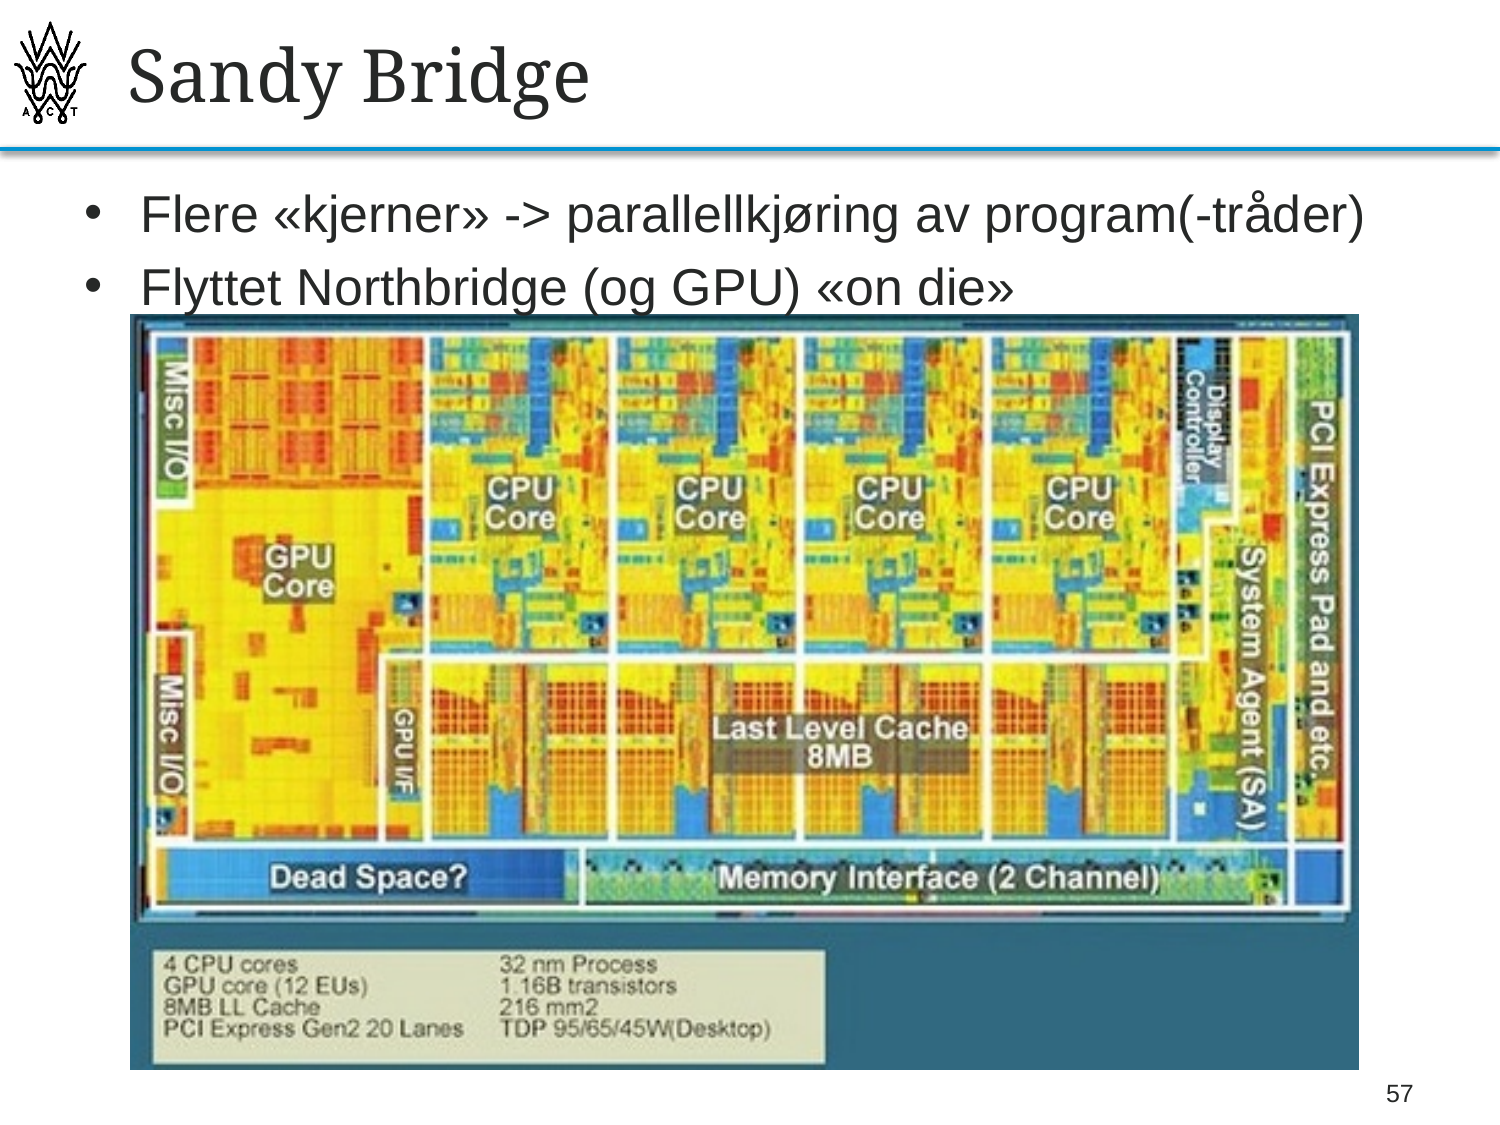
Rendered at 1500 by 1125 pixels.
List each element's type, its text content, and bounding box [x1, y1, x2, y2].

slide_number 57 [1351, 1062, 1430, 1123]
picture [0, 0, 113, 146]
list Flere «kjerner» -> parallellkjøring av program(-tråder) Flyttet Northbridge (og GPU) «on die» [69, 172, 1420, 327]
picture [129, 314, 1359, 1070]
title Sandy Bridge [112, 20, 1463, 125]
